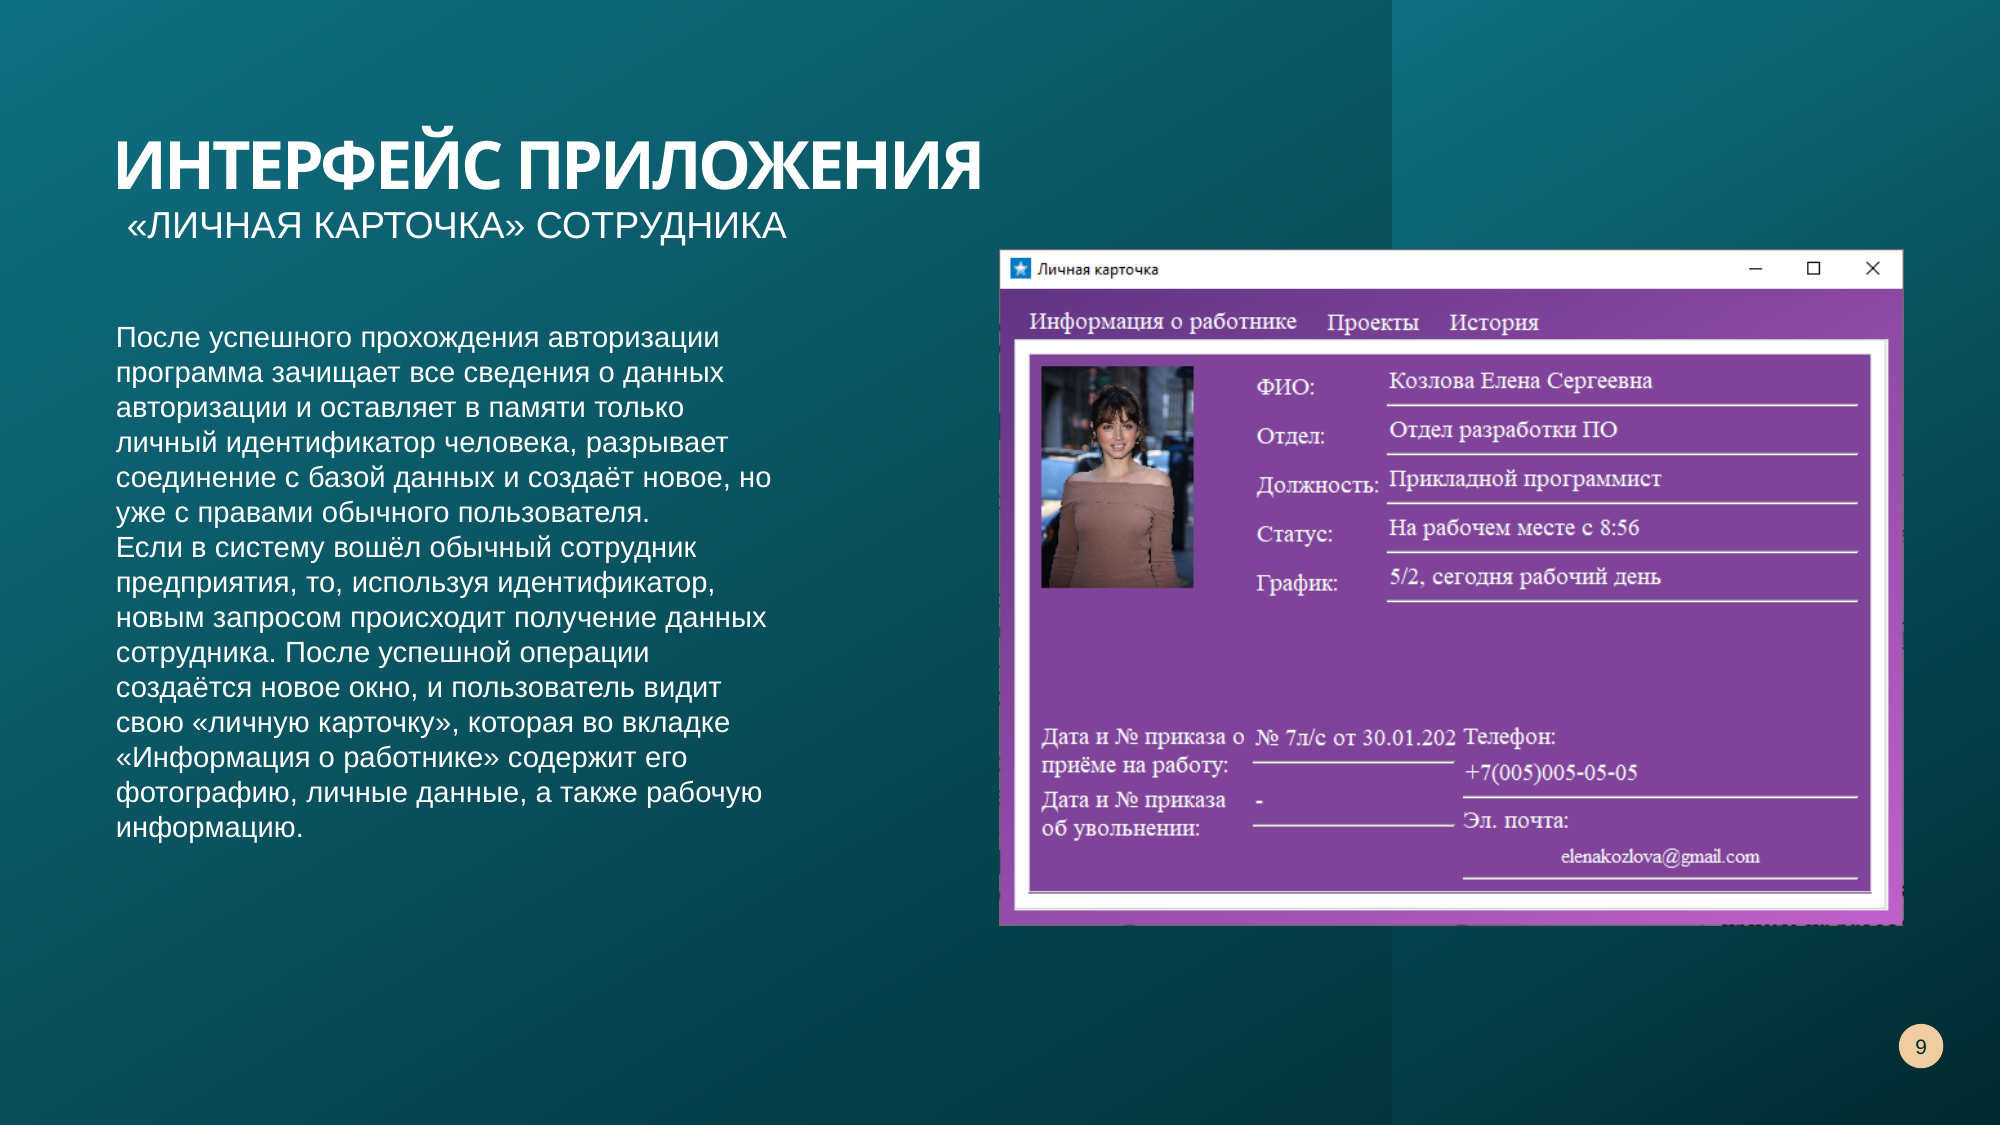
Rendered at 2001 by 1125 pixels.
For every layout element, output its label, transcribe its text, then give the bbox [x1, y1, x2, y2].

title Интерфейс приложения [112, 132, 1353, 194]
text_box «ЛИЧНАЯ КАРТОЧКА» СОТРУДНИКА [112, 193, 812, 253]
slide_number 9 [1898, 1023, 1944, 1069]
text_box После успешного прохождения авторизации программа зачищает все сведения о данных авторизации и оставляет в памяти только личный идентификатор человека, разрывает соединение с базой данных и создаёт новое, но уже с правами обычного пользователя. Если в систему вошёл обычный сотрудник предприятия, то, используя идентификатор, новым запросом происходит получение данных сотрудника. После успешной операции создаётся новое окно, и пользователь видит свою «личную карточку», которая во вкладке «Информация о работнике» содержит его фотографию, личные данные, а также рабочую информацию. [101, 311, 810, 851]
text_box [1392, 0, 2000, 1125]
picture [999, 249, 1904, 926]
